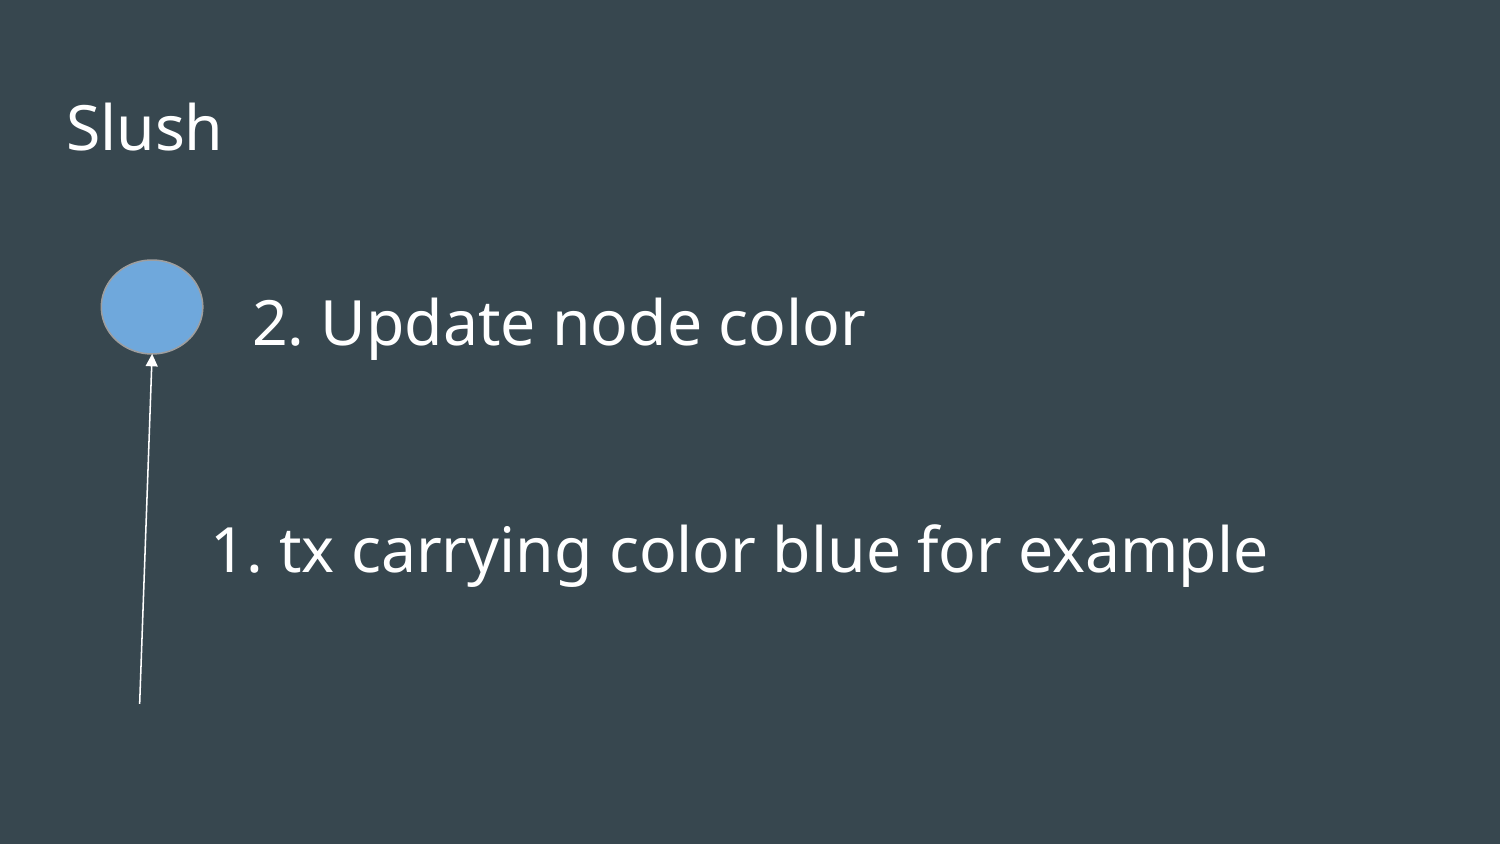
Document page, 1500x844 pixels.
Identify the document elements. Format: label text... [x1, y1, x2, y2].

text_box tx carrying color blue for example [189, 495, 1292, 624]
text_box [101, 260, 203, 354]
title Slush [51, 72, 1449, 167]
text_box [139, 353, 153, 705]
text_box 2. Update node color [237, 267, 928, 397]
